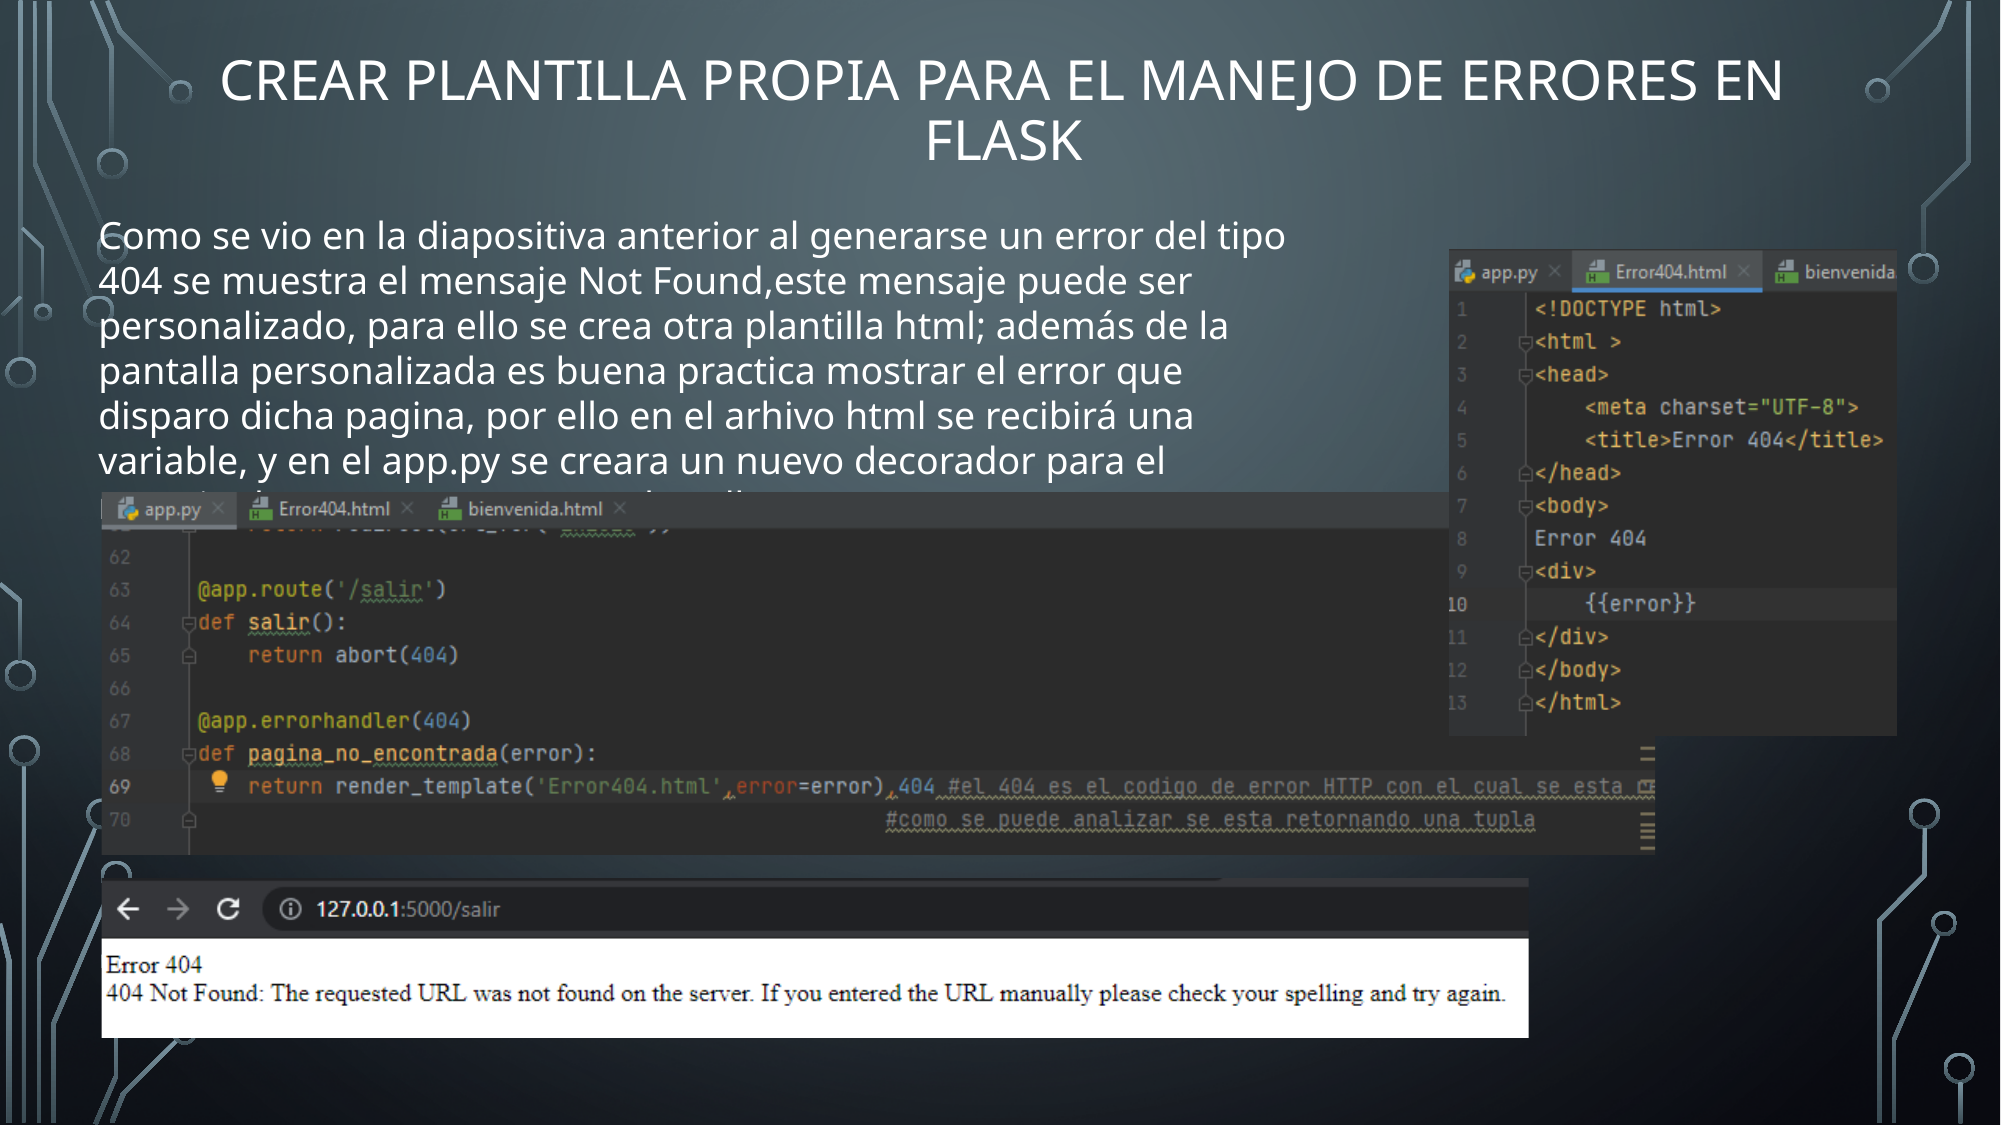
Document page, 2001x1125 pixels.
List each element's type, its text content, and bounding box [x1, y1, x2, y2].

picture [101, 878, 1529, 1038]
picture [101, 248, 1898, 855]
title Crear plantilla propia para el Manejo de errores en FLASK [191, 45, 1817, 180]
text_box Como se vio en la diapositiva anterior al generarse un error del tipo 404 se muestra el mensaje Not Found,este mensaje puede ser personalizado, para ello se crea otra plantilla html; además de la pantalla personalizada es buena practica mostrar el error que disparo dicha pagina, por ello en el arhivo html se recibirá una variable, y en el app.py se creara un nuevo decorador para el manejo de errores (@app.errorhandler) [83, 204, 1310, 535]
